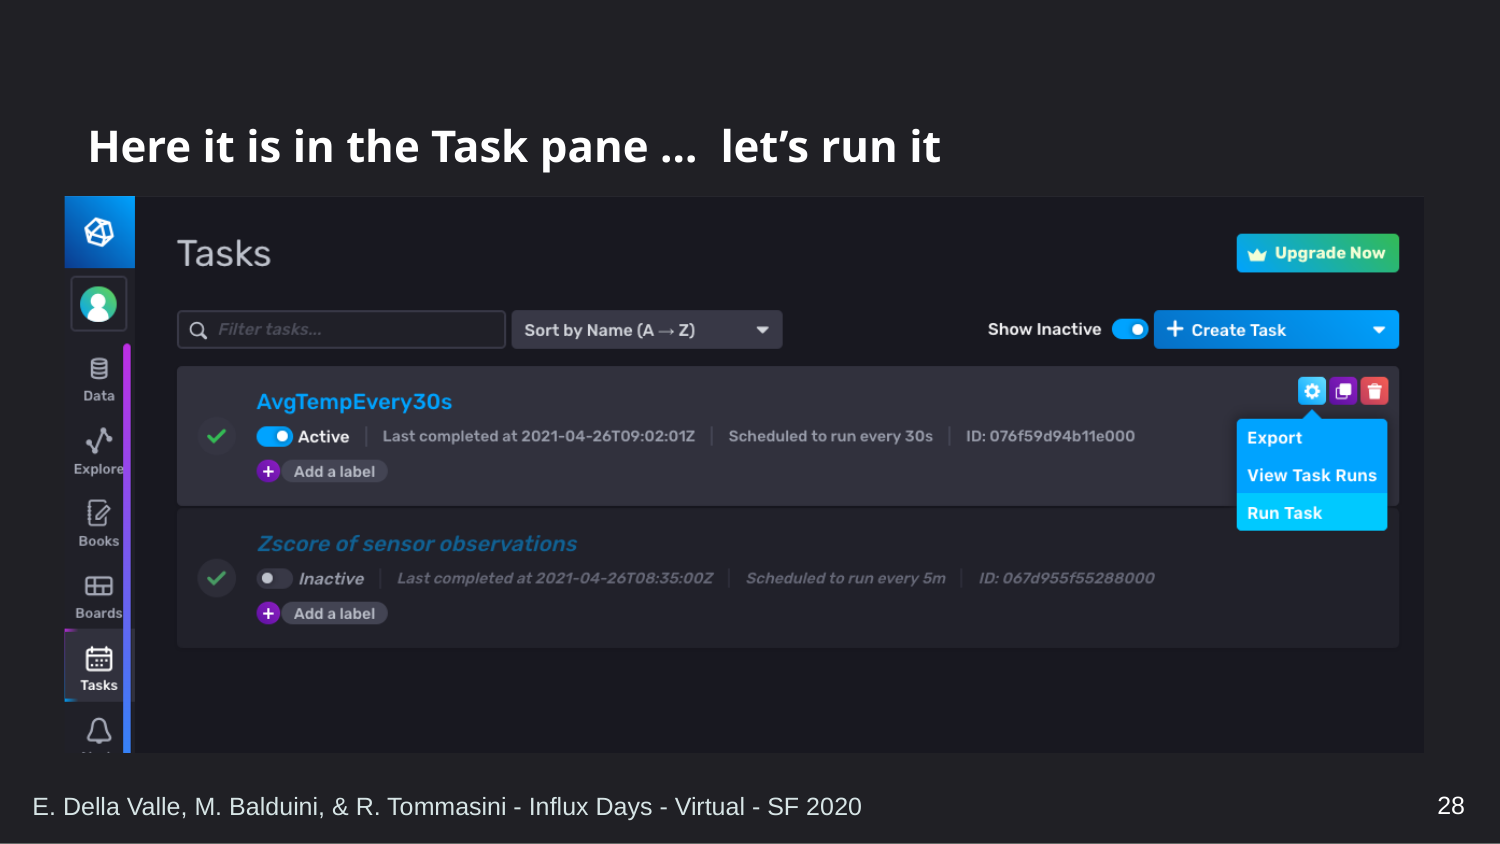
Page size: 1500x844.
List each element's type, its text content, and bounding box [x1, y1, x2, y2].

slide_number 28 [1142, 782, 1481, 828]
footer E. Della Valle, M. Balduini, & R. Tommasini - Influx Days - Virtual - SF 2020 [17, 783, 1135, 828]
title Here it is in the Task pane … let’s run it [76, 99, 1423, 194]
picture [64, 195, 1425, 753]
